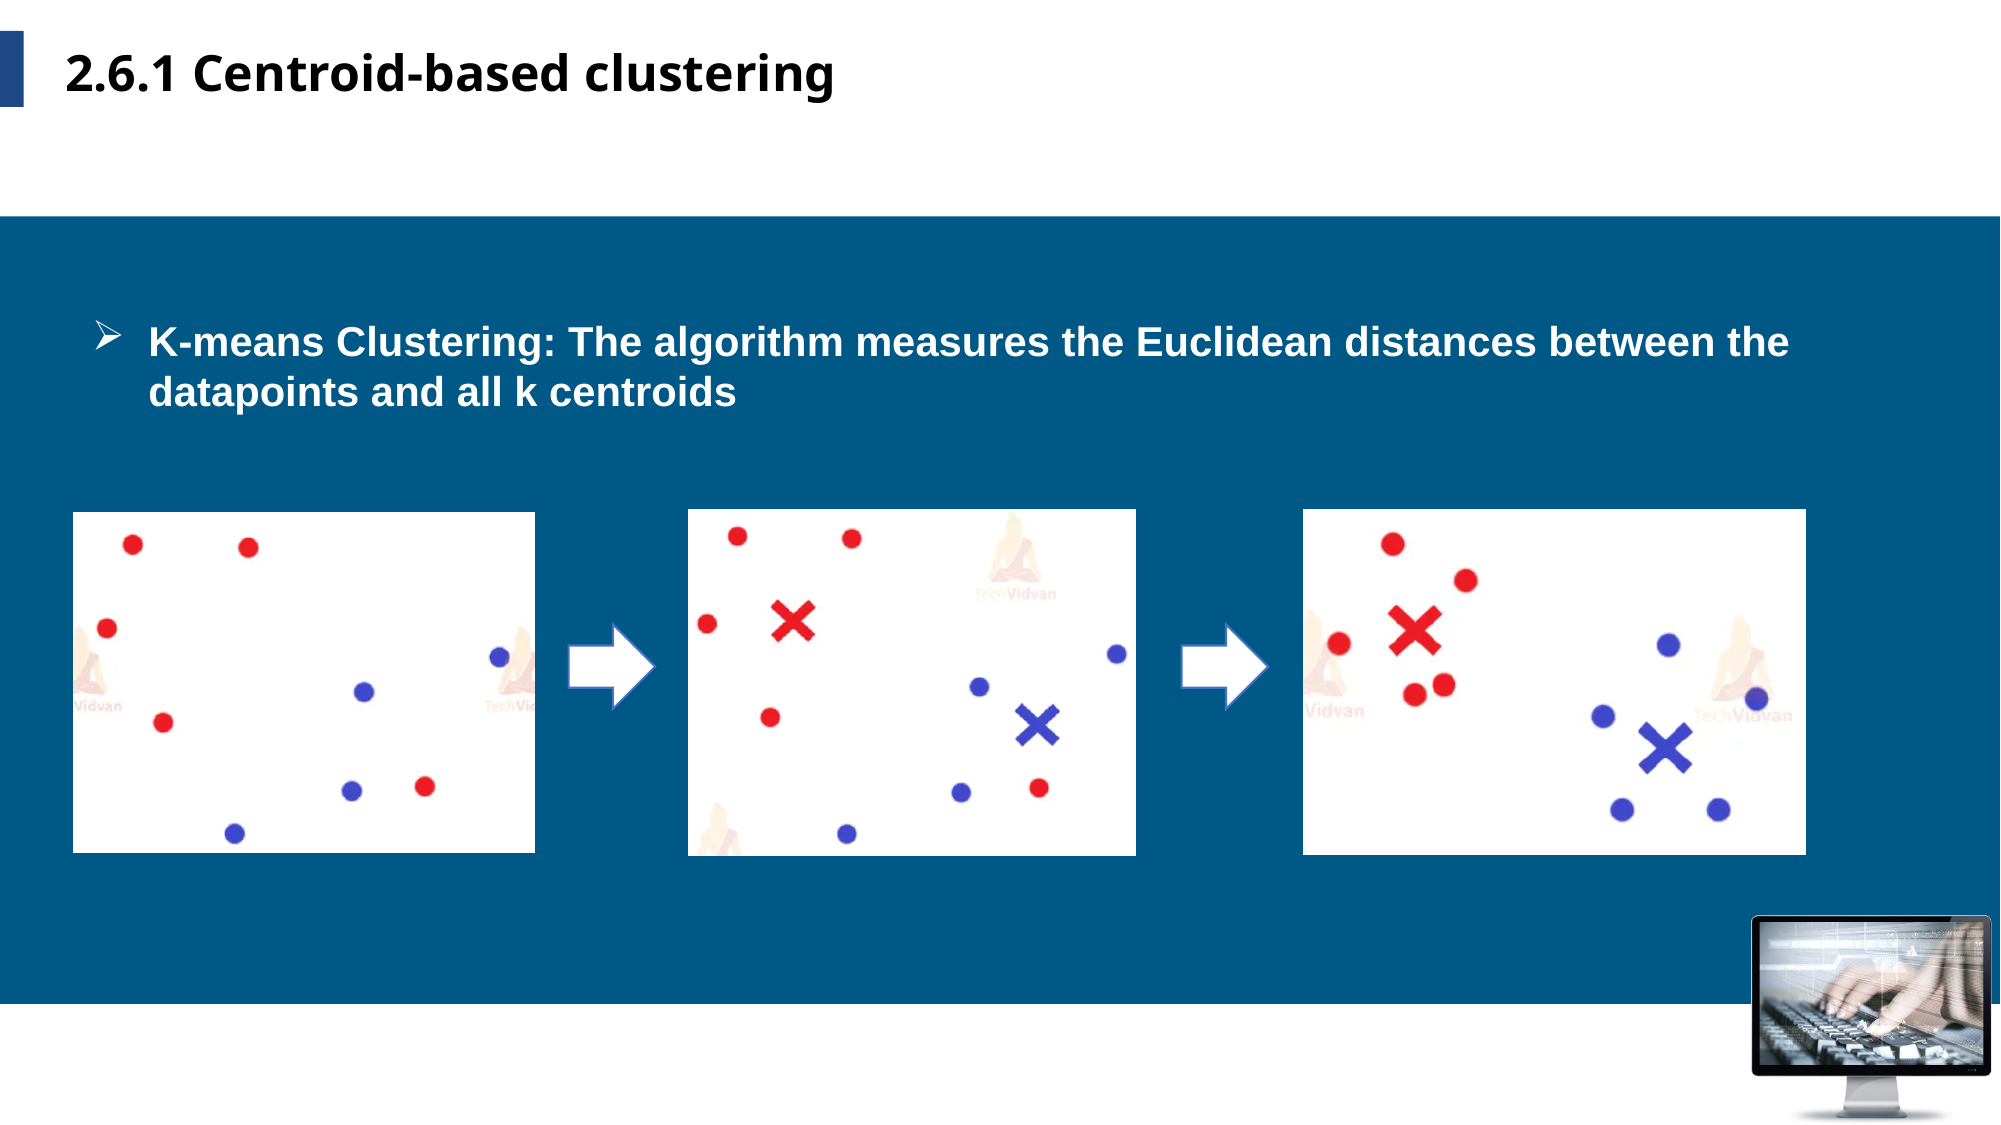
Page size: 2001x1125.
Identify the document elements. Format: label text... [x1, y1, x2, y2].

text_box [0, 30, 24, 107]
picture [689, 510, 1135, 855]
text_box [1742, 915, 2000, 1125]
text_box [567, 621, 657, 712]
picture [1304, 510, 1805, 854]
text_box [1180, 621, 1270, 712]
text_box [0, 215, 2000, 1005]
text_box K-means Clustering: The algorithm measures the Euclidean distances between the datapoints and all k centroids [92, 314, 1795, 416]
text_box 2.6.1 Centroid-based clustering [50, 34, 852, 109]
picture [74, 513, 534, 852]
